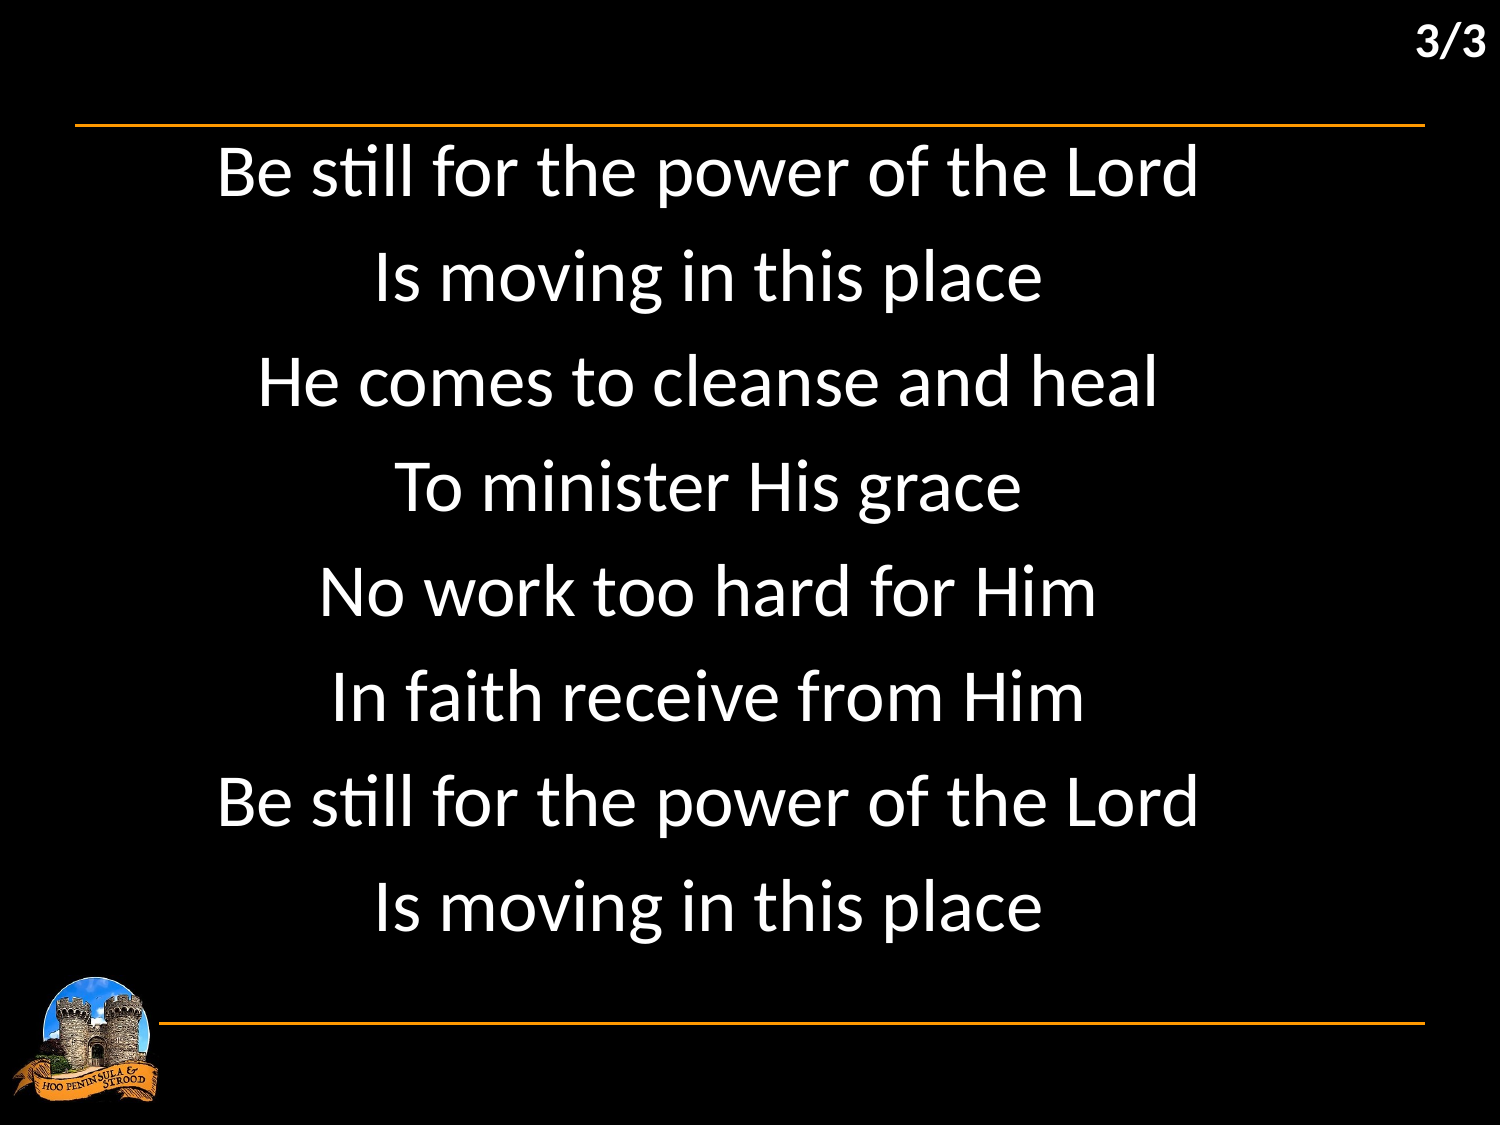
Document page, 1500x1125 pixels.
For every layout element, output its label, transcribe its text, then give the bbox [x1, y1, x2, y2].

text_box 3/3 [1399, 0, 1500, 75]
subtitle Be still for the power of the Lord Is moving in this place He comes to cleanse and heal To minister His grace No work too hard for Him In faith receive from Him Be still for the power of the Lord Is moving in this place [0, 113, 1418, 1125]
